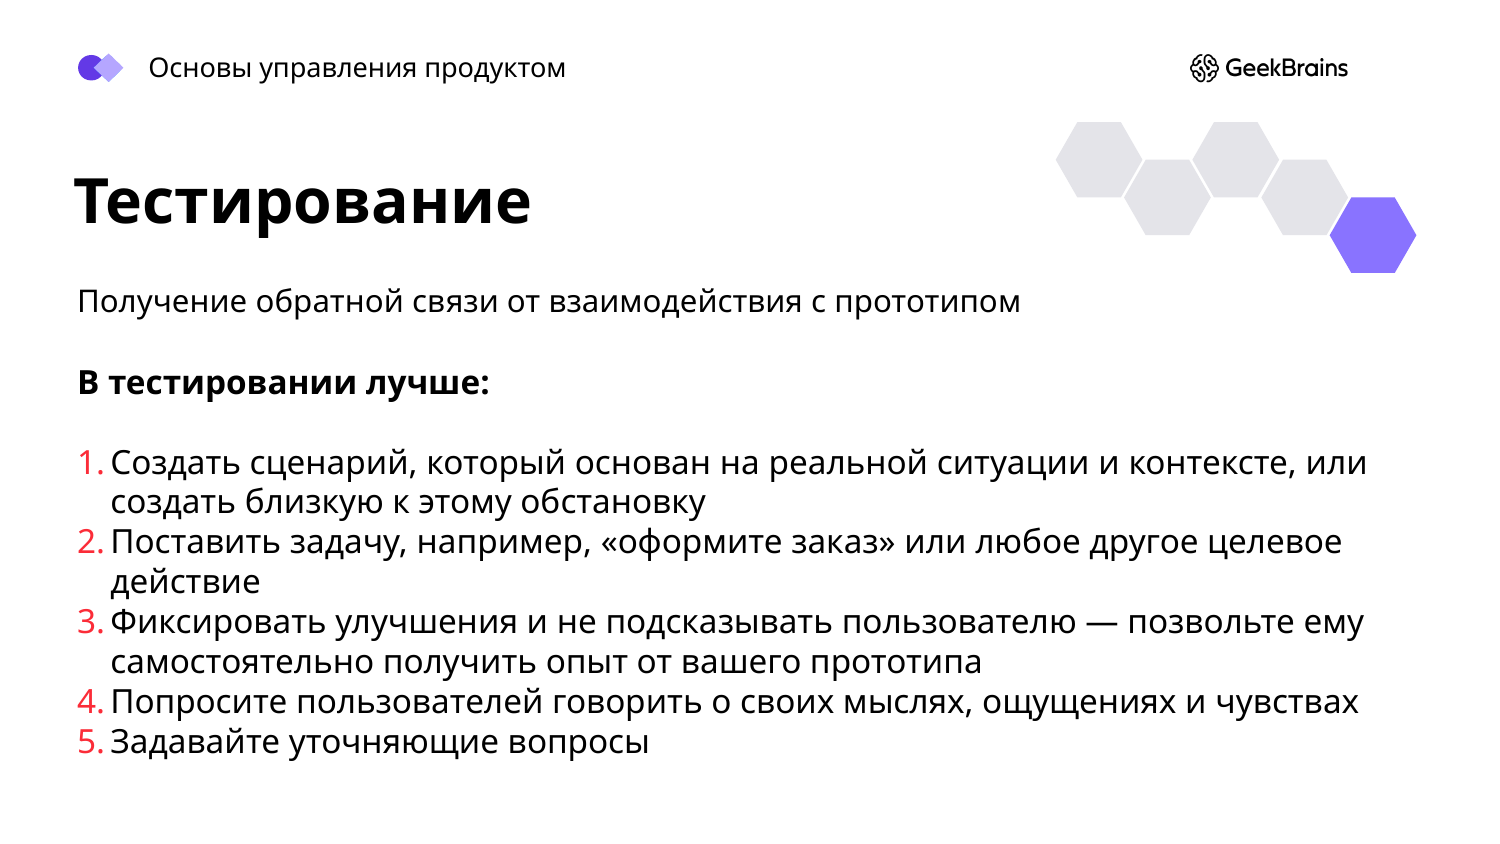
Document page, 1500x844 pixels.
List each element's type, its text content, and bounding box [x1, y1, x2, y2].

text_box [78, 54, 102, 81]
text_box [1192, 122, 1280, 198]
text_box [1124, 159, 1211, 236]
picture [1189, 53, 1348, 83]
text_box Основы управления продуктом [141, 43, 1029, 81]
text_box Получение обратной связи от взаимодействия с прототипом В тестировании лучше: Создать сценарий, который основан на реальной ситуации и контексте, или создать близкую к этому обстановку Поставить задачу, например, «оформите заказ» или любое другое целевое действие Фиксировать улучшения и не подсказывать пользователю — позвольте ему самостоятельно получить опыт от вашего прототипа Попросите пользователей говорить о своих мыслях, ощущениях и чувствах Задавайте уточняющие вопросы [77, 274, 1422, 567]
title Тестирование [73, 160, 1056, 235]
text_box [93, 53, 124, 82]
text_box [1329, 197, 1417, 273]
text_box [1261, 159, 1349, 236]
text_box [1055, 122, 1143, 198]
